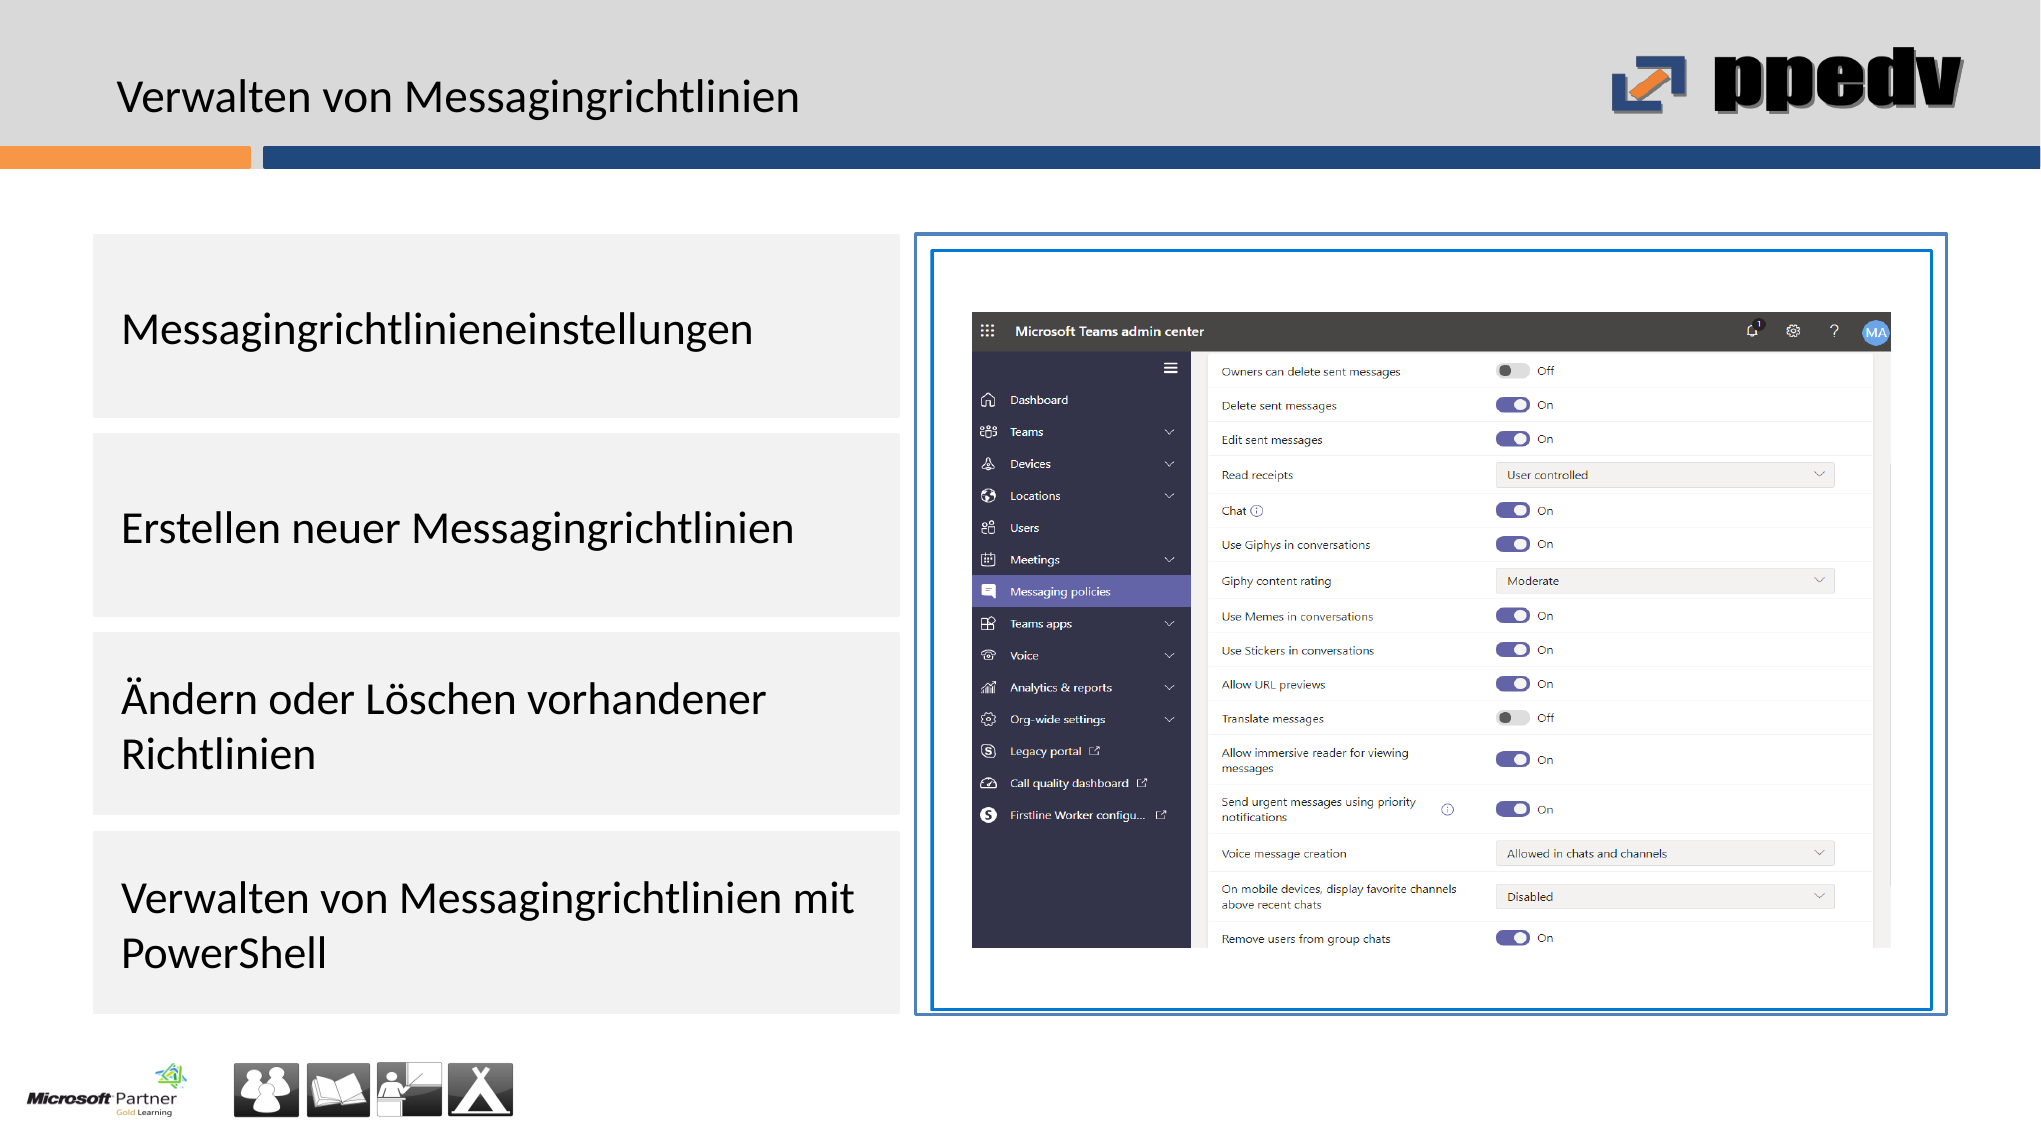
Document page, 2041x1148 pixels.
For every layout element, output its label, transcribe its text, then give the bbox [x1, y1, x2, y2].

picture [1598, 41, 1992, 125]
picture [7, 1043, 538, 1140]
text_box Verwalten von Messagingrichtlinien mit PowerShell [93, 830, 900, 1015]
text_box Ändern oder Löschen vorhandener Richtlinien [93, 631, 900, 816]
title Verwalten von Messagingrichtlinien [101, 57, 1947, 130]
text_box Erstellen neuer Messagingrichtlinien [93, 432, 900, 617]
picture [917, 235, 1946, 1014]
text_box Messagingrichtlinieneinstellungen [93, 233, 900, 418]
